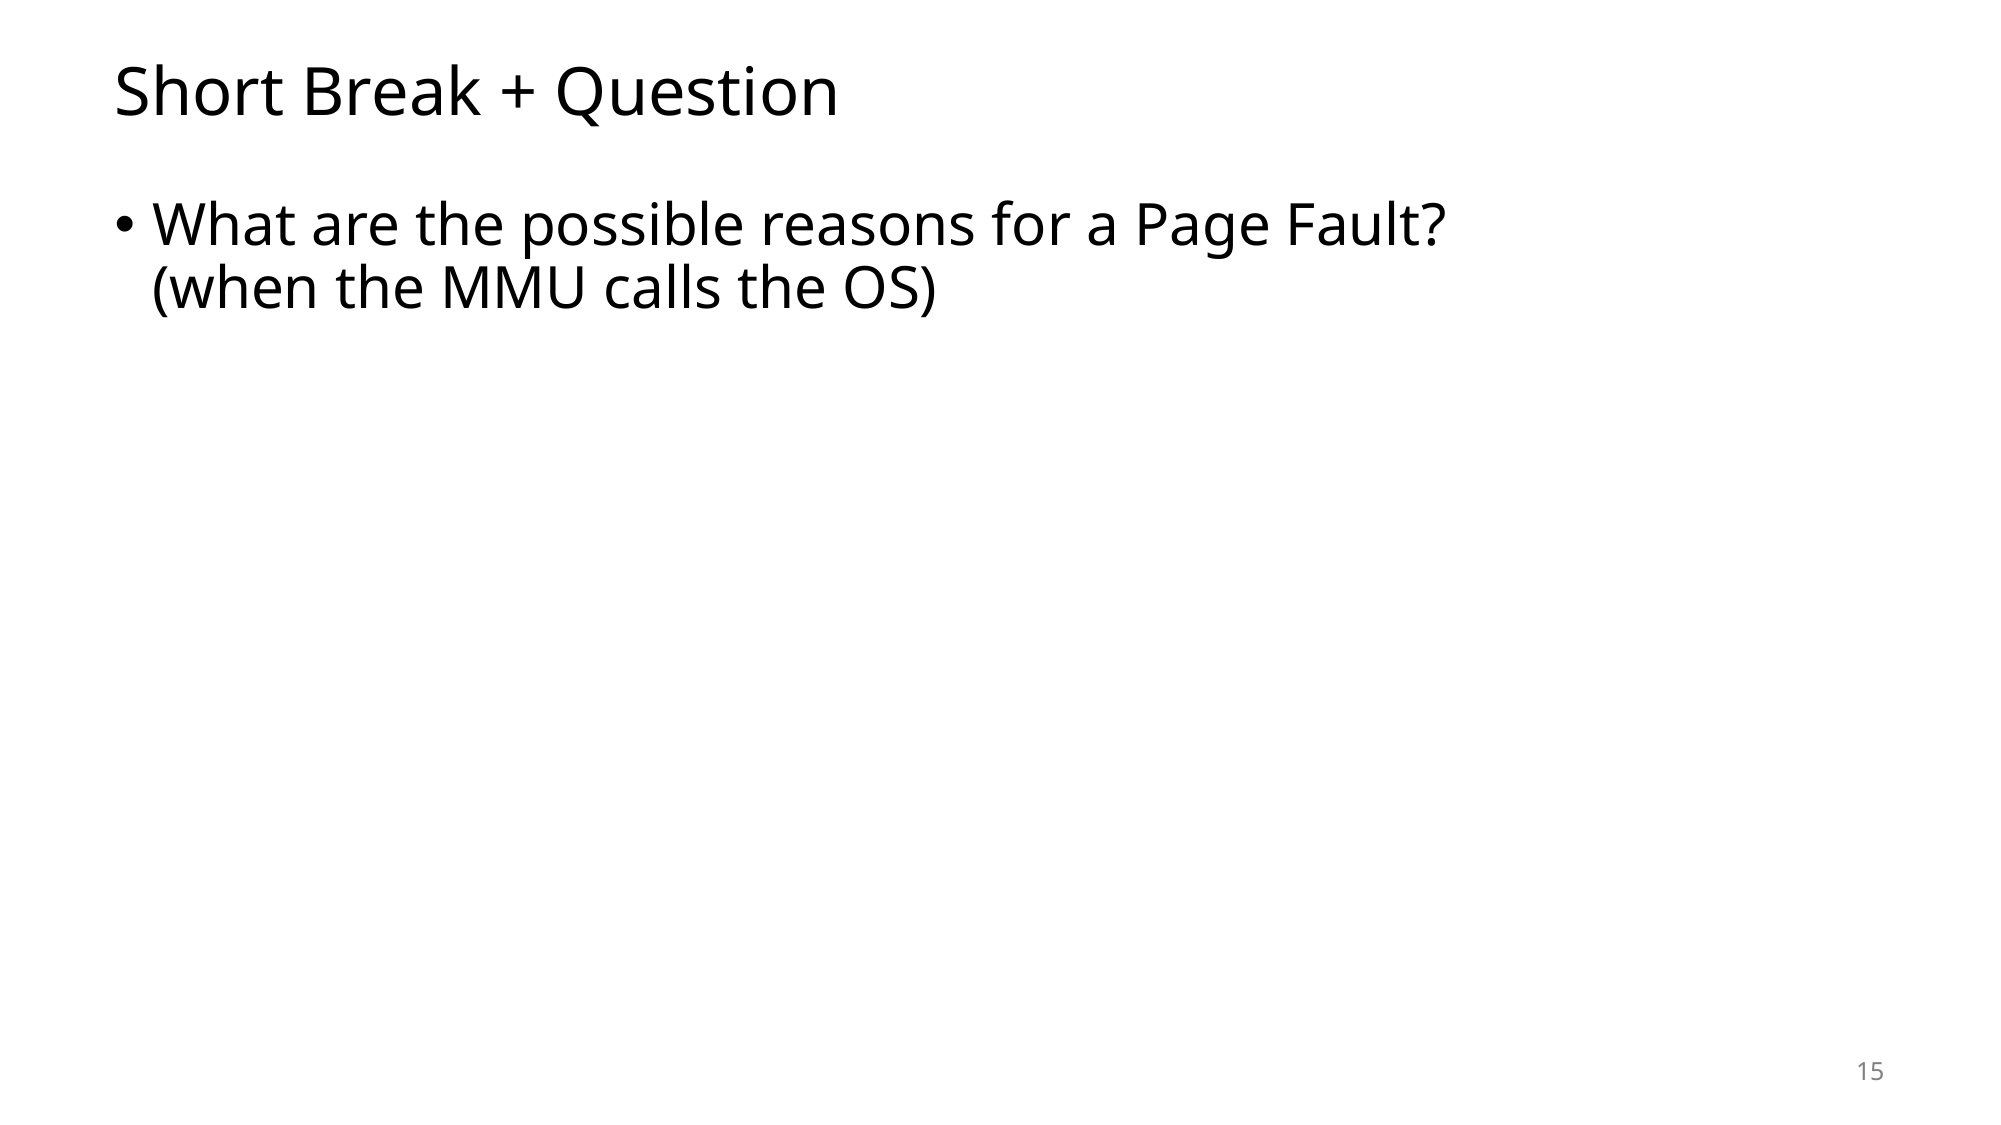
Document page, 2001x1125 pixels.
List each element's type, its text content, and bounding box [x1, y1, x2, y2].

list What are the possible reasons for a Page Fault? (when the MMU calls the OS) [99, 187, 1900, 1013]
slide_number 15 [1749, 1042, 1900, 1103]
title Short Break + Question [99, 37, 1900, 150]
